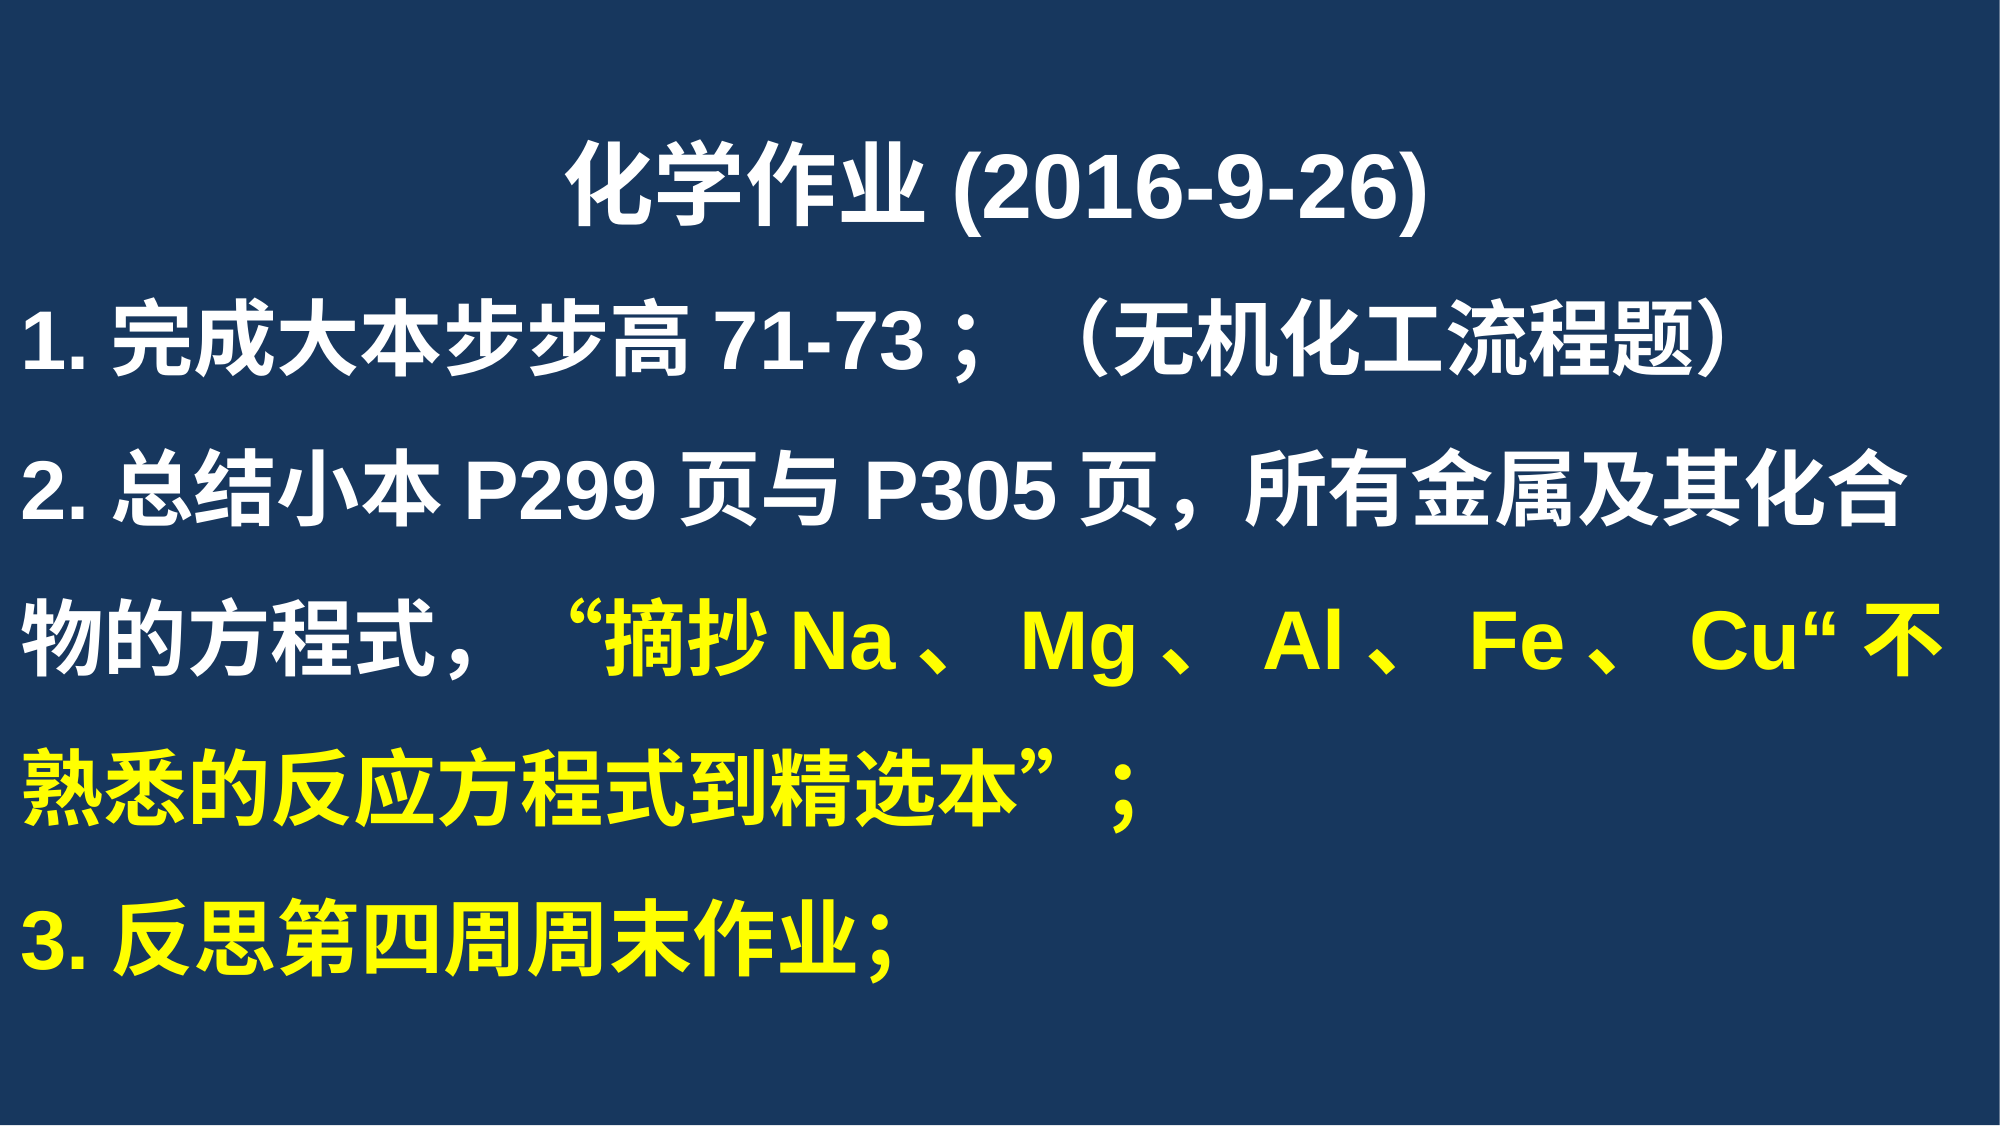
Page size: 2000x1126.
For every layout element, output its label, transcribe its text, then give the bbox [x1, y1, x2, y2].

text_box 化学作业(2016-9-26) 1.完成大本步步高71-73；（无机化工流程题） 2.总结小本P299页与P305页，所有金属及其化合物的方程式，“摘抄Na、Mg、Al、Fe、Cu“不熟悉的反应方程式到精选本”； 3.反思第四周周末作业； [5, 64, 1987, 994]
